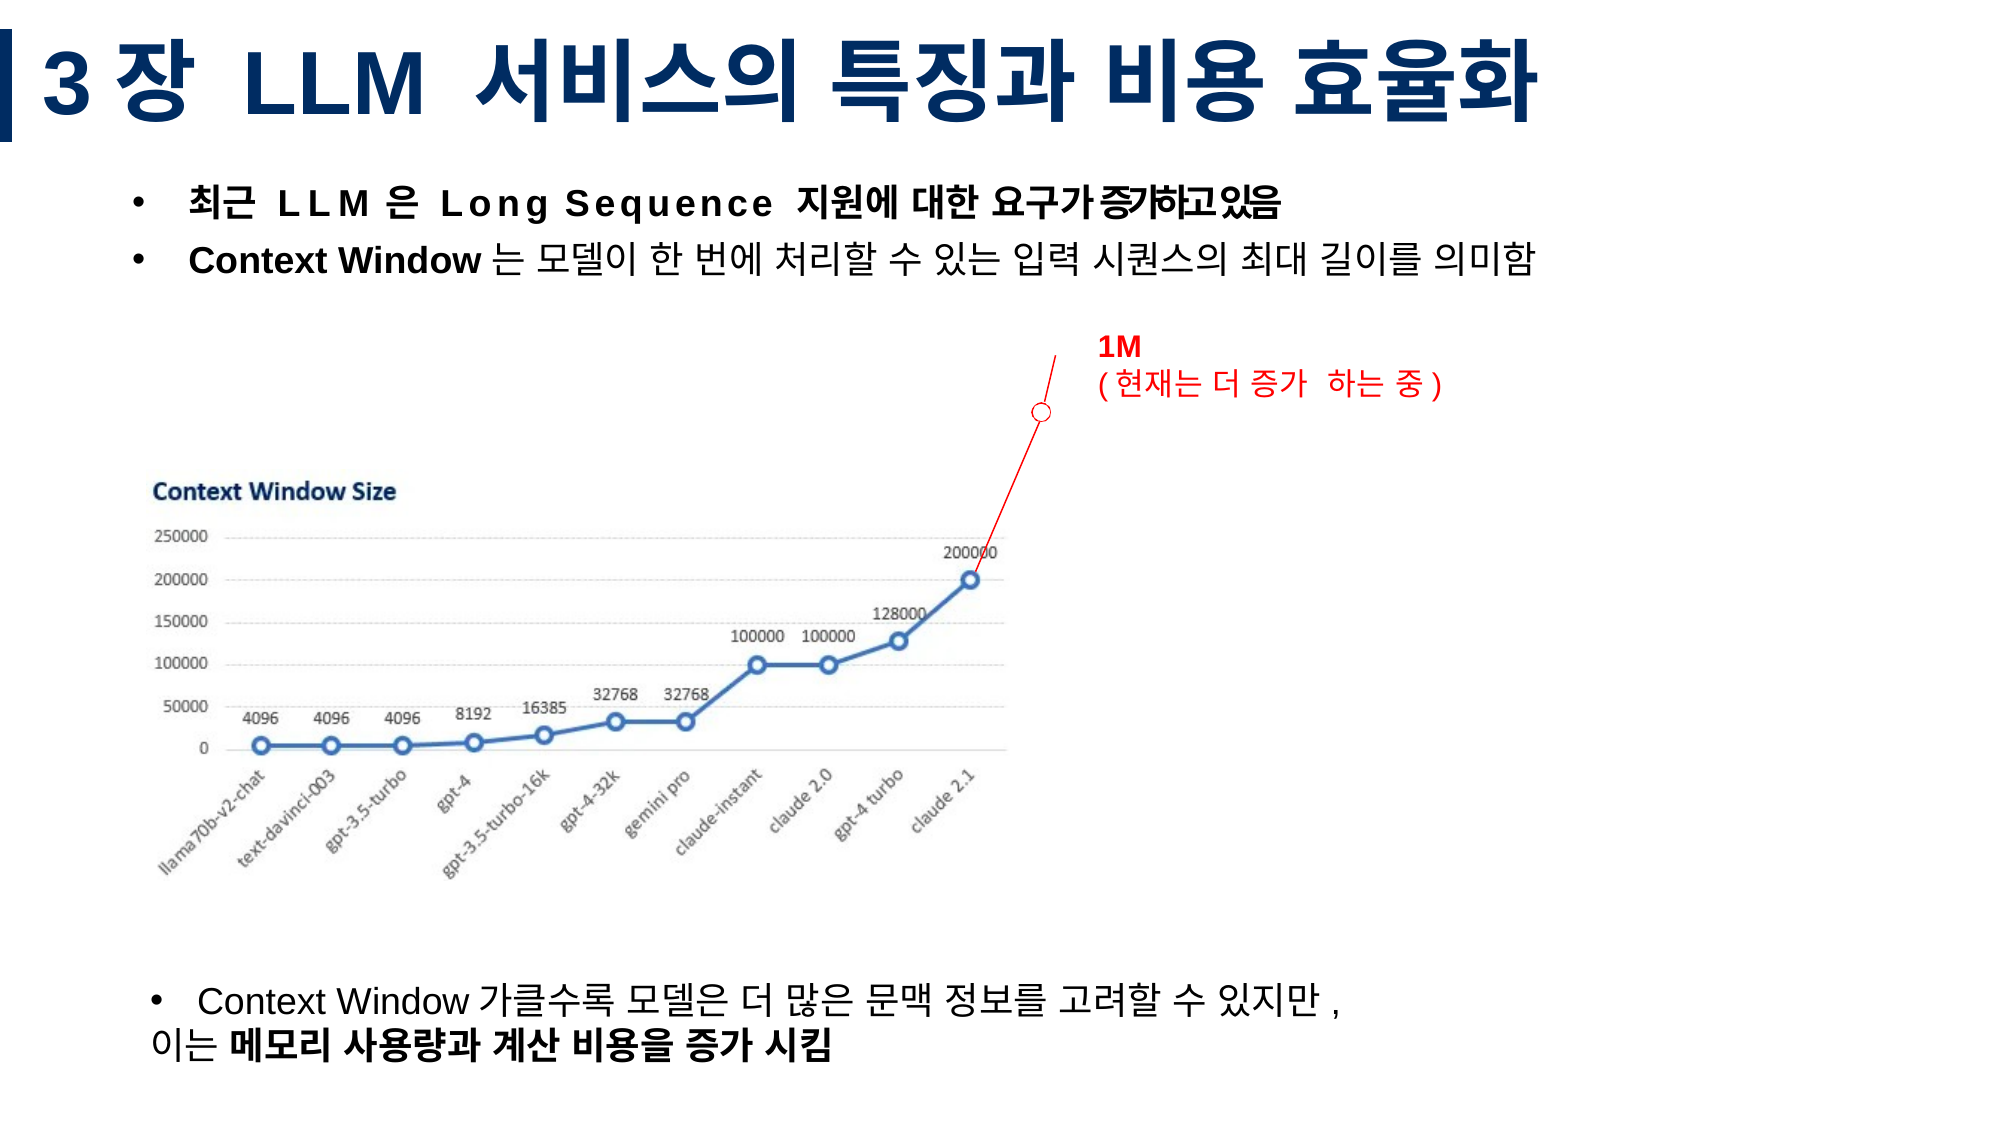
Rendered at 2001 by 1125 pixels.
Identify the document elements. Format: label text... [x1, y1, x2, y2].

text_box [146, 419, 1041, 881]
text_box Context Window가클수록 모델은 더 많은 문맥 정보를 고려할 수 있지만, 이는 메모리 사용량과 계산 비용을 증가 시킴 [135, 969, 1967, 1075]
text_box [1031, 354, 1057, 422]
title 3장 LLM 서비스의 특징과 비용 효율화 [27, 28, 2000, 142]
text_box 최근 LLM은 Long Sequence 지원에 대한 요구가 증가하고 있음 Context Window는 모델이 한 번에 처리할 수 있는 입력 시퀀스의 최대 길이를 의미함 1M (현재는 더 증가 하는 중) [130, 167, 1671, 402]
